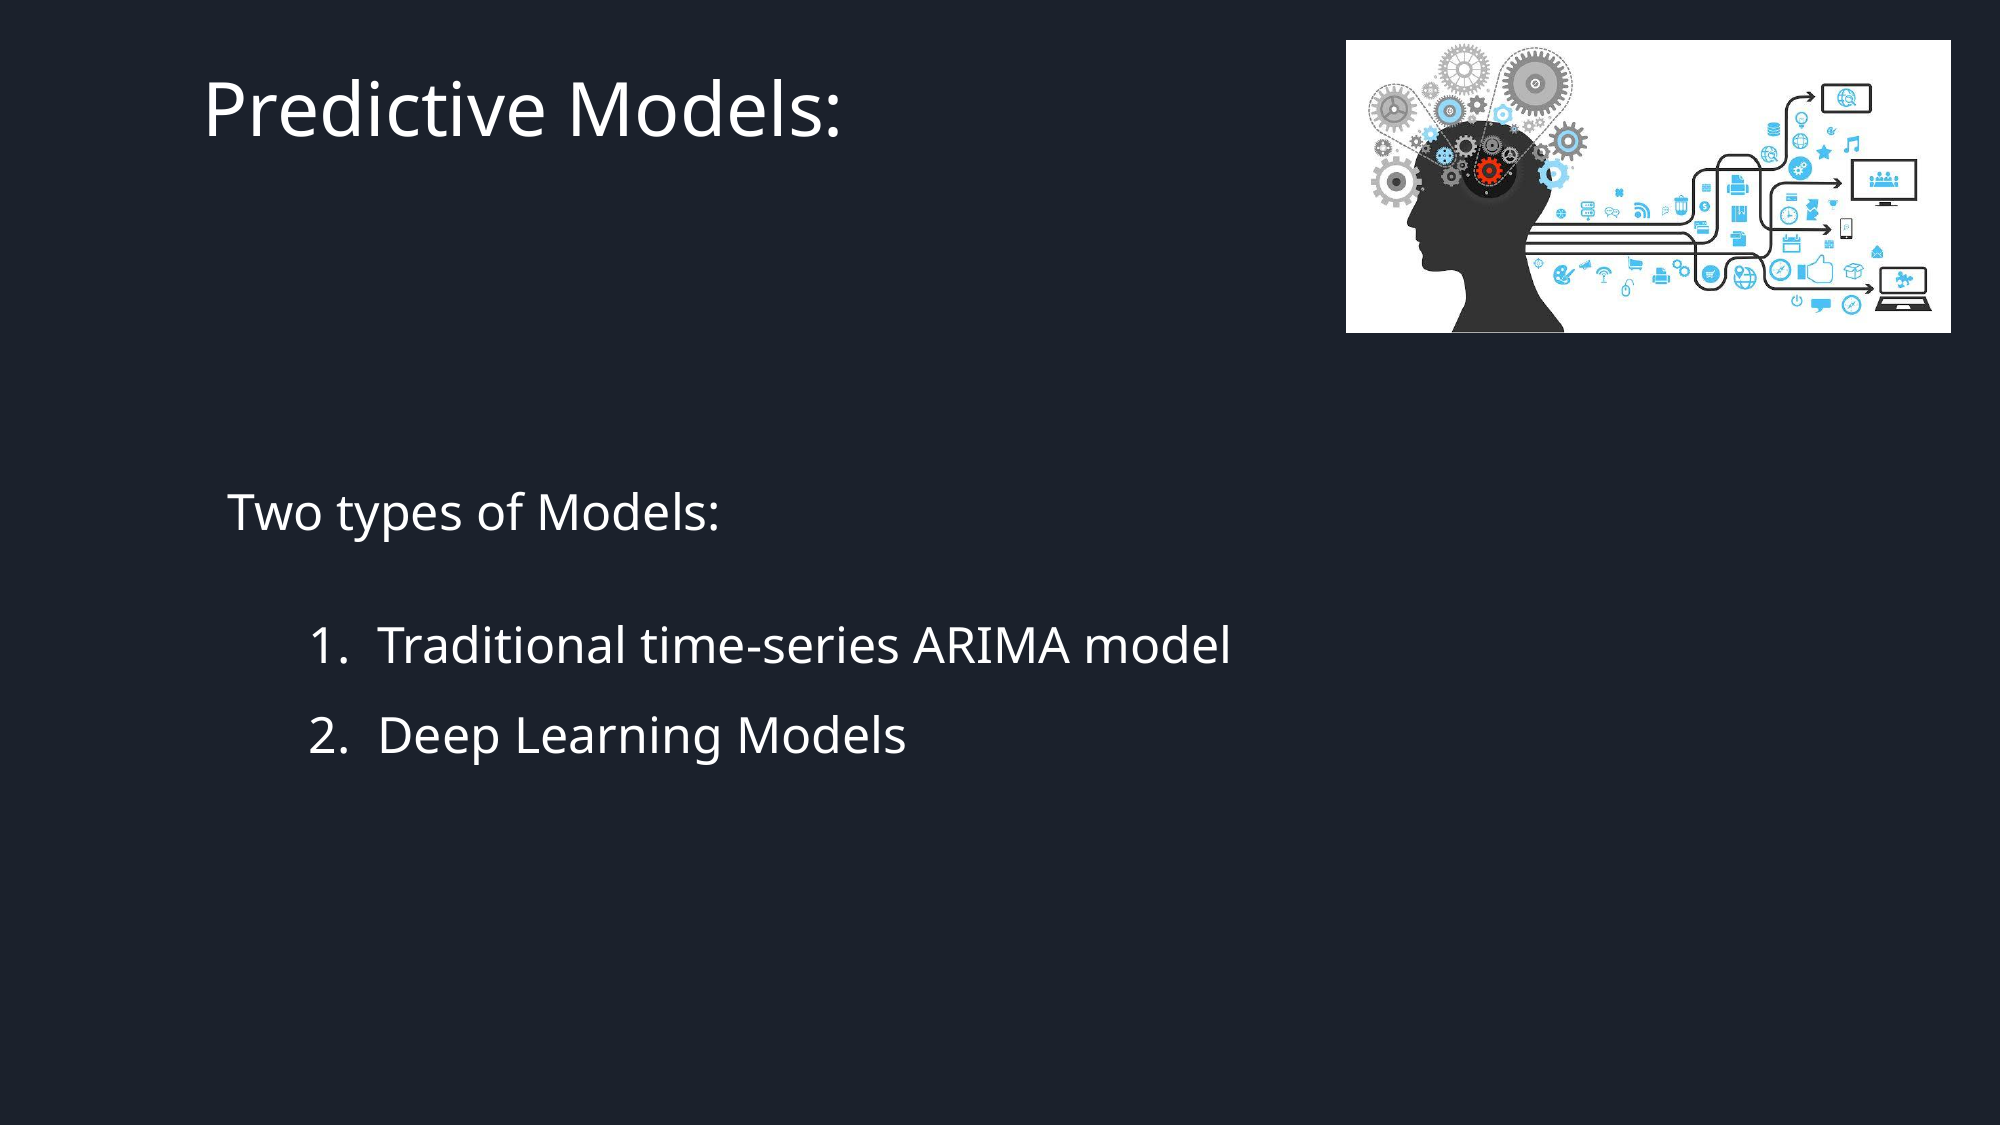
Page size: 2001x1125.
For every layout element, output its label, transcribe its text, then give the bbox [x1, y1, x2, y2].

picture [1346, 39, 1952, 333]
title Predictive Models: [187, 30, 1805, 195]
list Two types of Models: Traditional time-series ARIMA model Deep Learning Models [207, 429, 1649, 1024]
